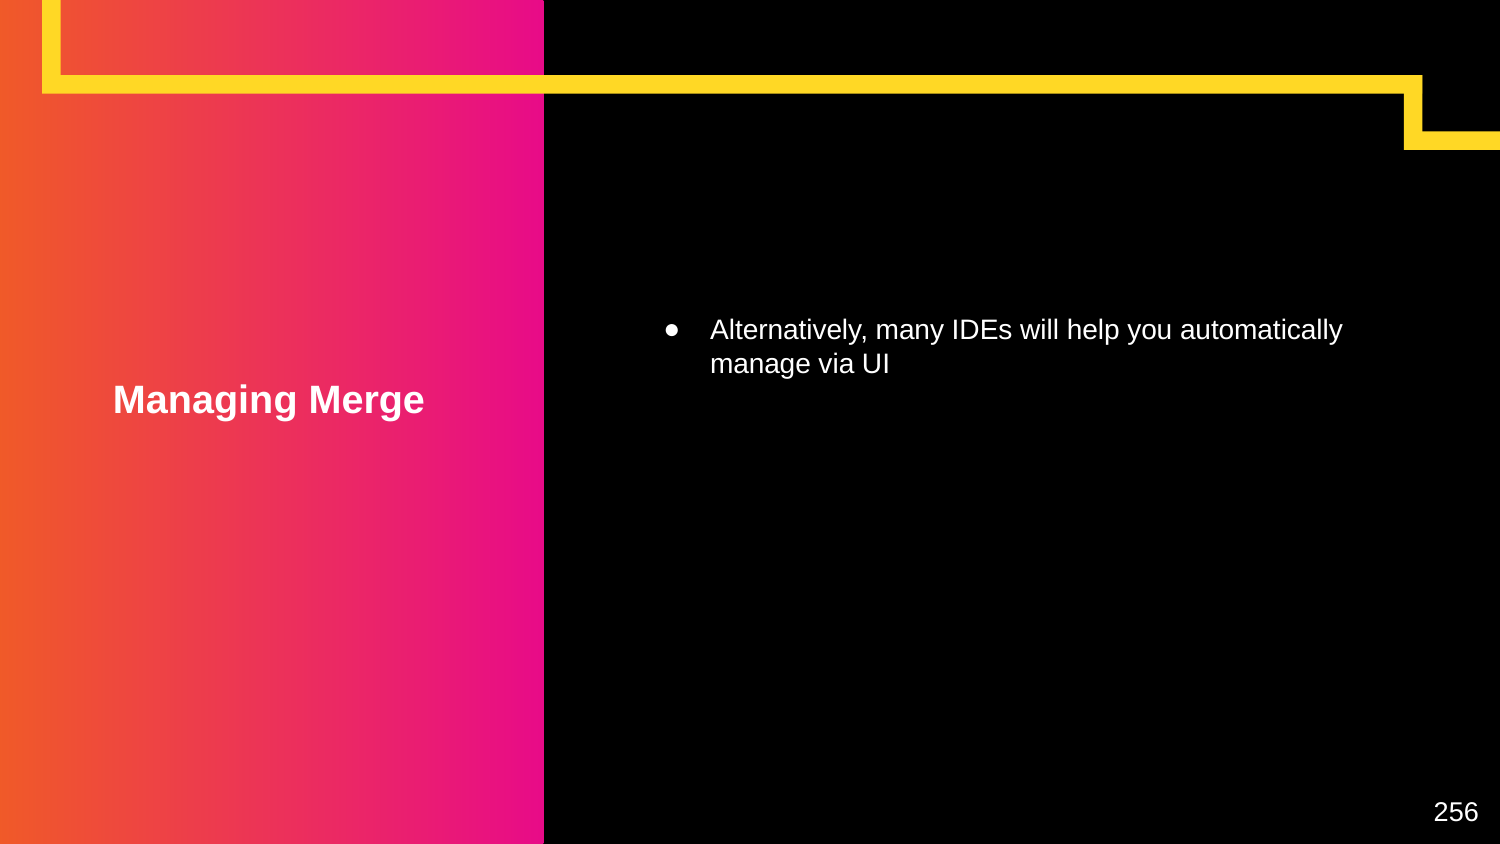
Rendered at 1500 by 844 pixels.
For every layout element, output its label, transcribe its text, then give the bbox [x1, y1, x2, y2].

title Managing Merge [42, 343, 433, 430]
text_box Alternatively, many IDEs will help you automatically manage via UI [635, 304, 1457, 387]
slide_number 256 [1403, 779, 1494, 844]
